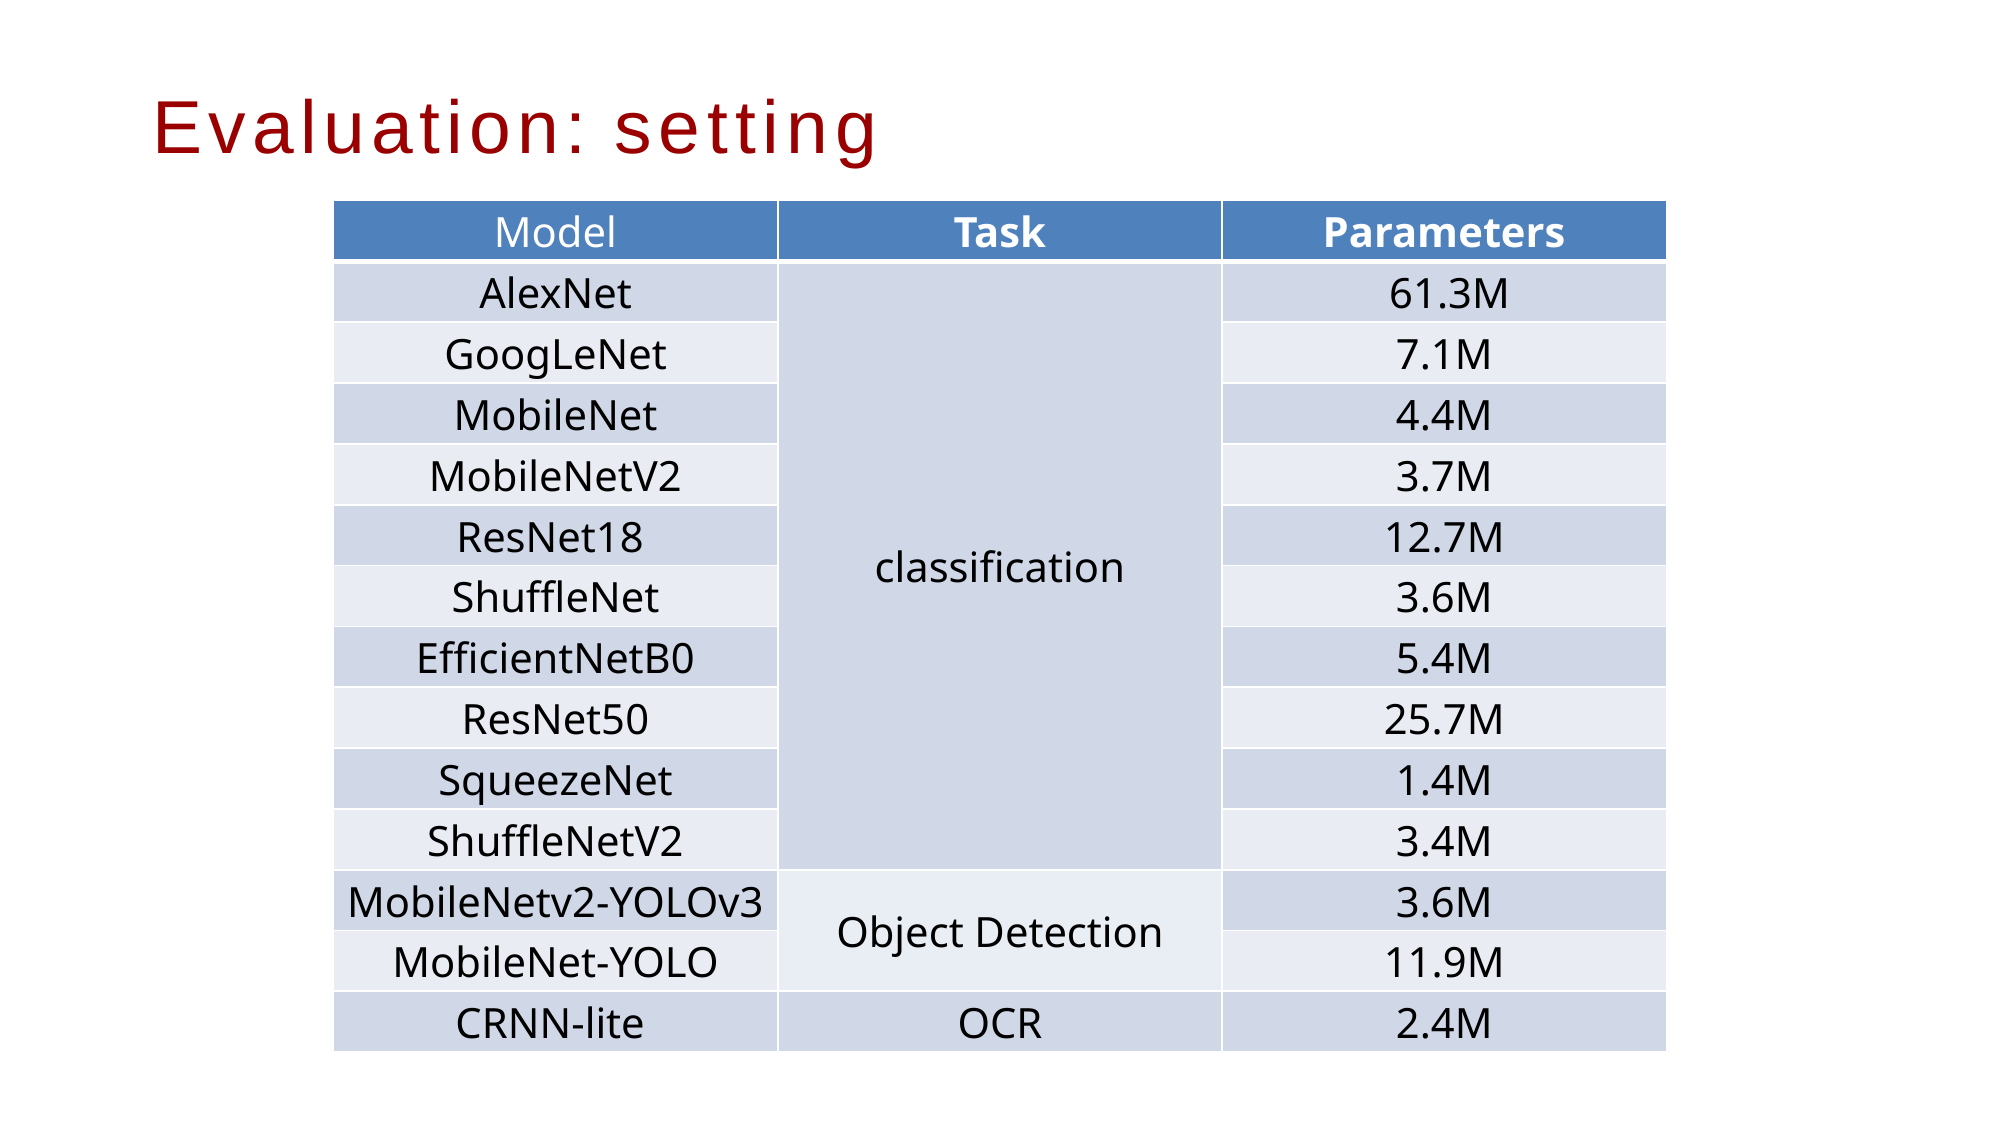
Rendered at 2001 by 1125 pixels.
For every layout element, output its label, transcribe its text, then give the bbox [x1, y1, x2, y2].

table_cell 1.4M [1223, 749, 1666, 808]
table_cell 4.4M [1223, 384, 1666, 443]
table_header Parameters [1223, 201, 1666, 259]
table_cell ResNet18 [334, 506, 777, 565]
table_cell 3.6M [1223, 871, 1666, 930]
table_cell 12.7M [1223, 506, 1666, 565]
table_cell 5.4M [1223, 627, 1666, 686]
title Evaluation: setting [150, 76, 891, 267]
table_cell MobileNetV2 [334, 445, 777, 504]
table_cell Object Detection [779, 871, 1221, 990]
table_cell ResNet50 [334, 688, 777, 747]
table_cell EfficientNetB0 [334, 627, 777, 686]
table_cell CRNN-lite [334, 992, 777, 1051]
table_cell 61.3M [1223, 264, 1666, 321]
table_cell MobileNetv2-YOLOv3 [334, 871, 777, 930]
table_cell 25.7M [1223, 688, 1666, 747]
table_cell 11.9M [1223, 931, 1666, 990]
table_cell ShuffleNetV2 [334, 810, 777, 869]
table_cell classification [779, 264, 1221, 869]
table_cell 7.1M [1223, 323, 1666, 382]
table_cell GoogLeNet [334, 323, 777, 382]
table_cell 3.7M [1223, 445, 1666, 504]
table_header Model [334, 201, 777, 259]
table_header Task [779, 201, 1221, 259]
table_cell MobileNet-YOLO [334, 931, 777, 990]
table_cell ShuffleNet [334, 566, 777, 626]
table_cell SqueezeNet [334, 749, 777, 808]
table_cell 3.4M [1223, 810, 1666, 869]
table_cell 2.4M [1223, 992, 1666, 1051]
table_cell AlexNet [334, 264, 777, 321]
table_cell 3.6M [1223, 566, 1666, 626]
table_cell MobileNet [334, 384, 777, 443]
table_cell OCR [779, 992, 1221, 1051]
